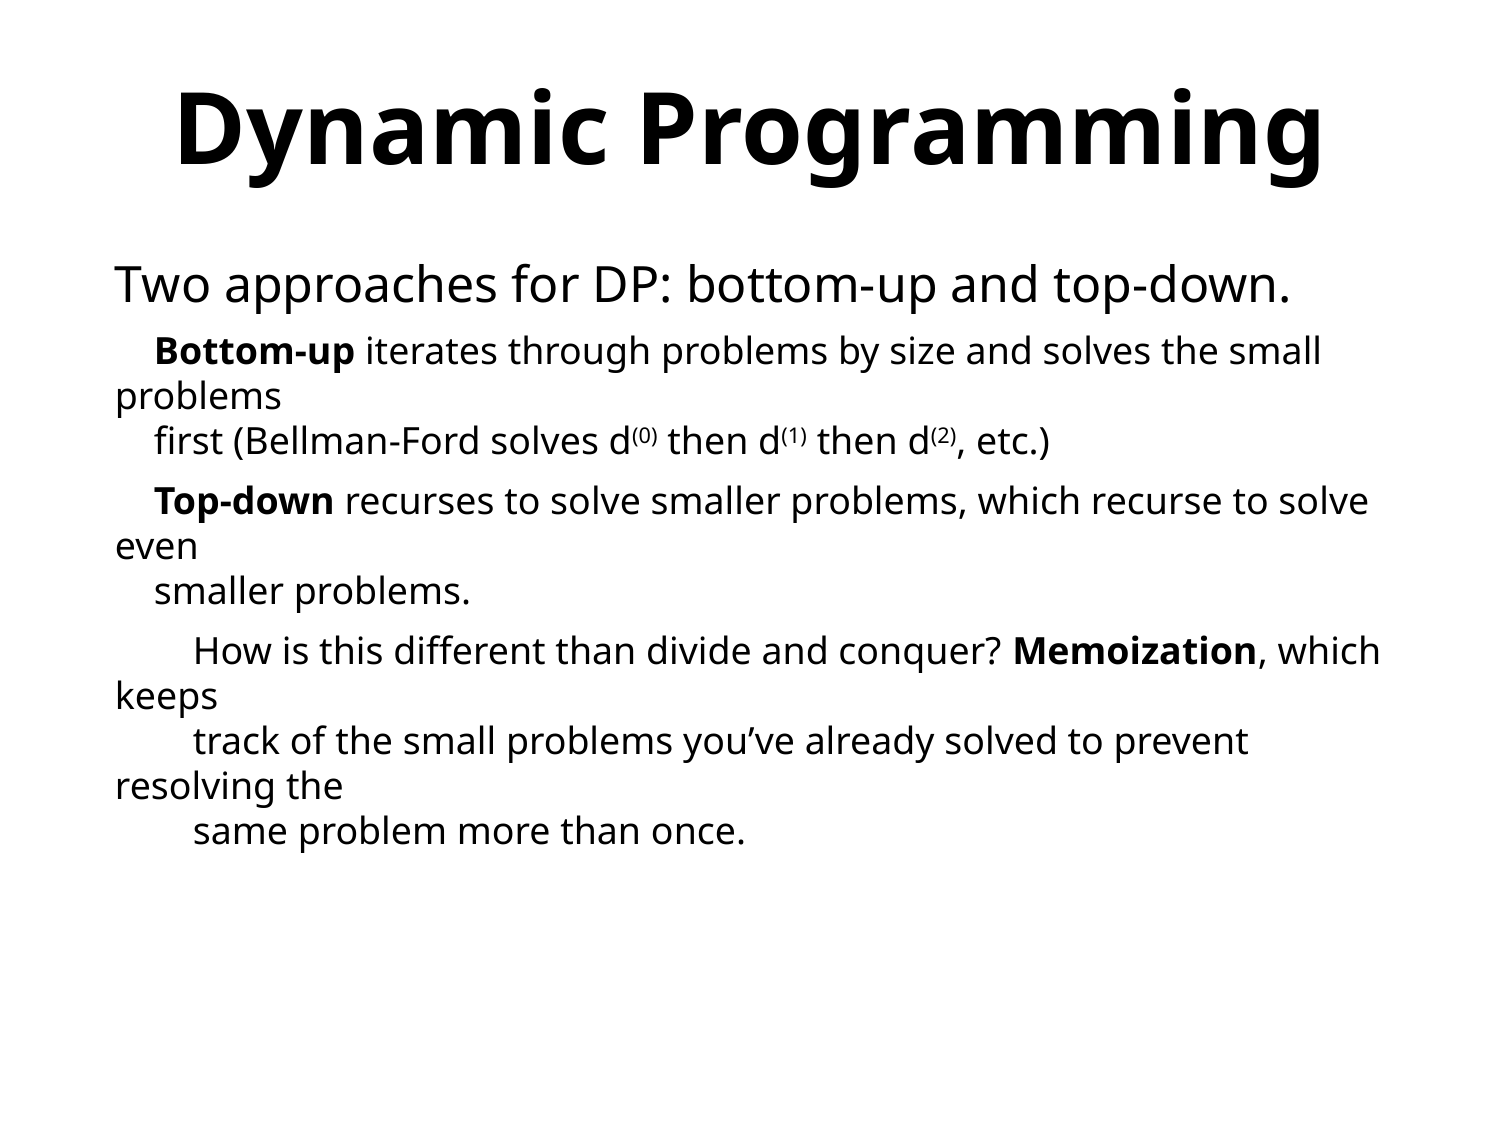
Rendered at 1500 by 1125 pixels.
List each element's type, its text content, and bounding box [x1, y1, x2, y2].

subtitle Dynamic Programming [0, 50, 1500, 237]
subtitle Two approaches for DP: bottom-up and top-down. Bottom-up iterates through problems by size and solves the small problems first (Bellman-Ford solves d(0) then d(1) then d(2), etc.) Top-down recurses to solve smaller problems, which recurse to solve even smaller problems. How is this different than divide and conquer? Memoization, which keeps track of the small problems you’ve already solved to prevent resolving the same problem more than once. [99, 237, 1400, 1125]
